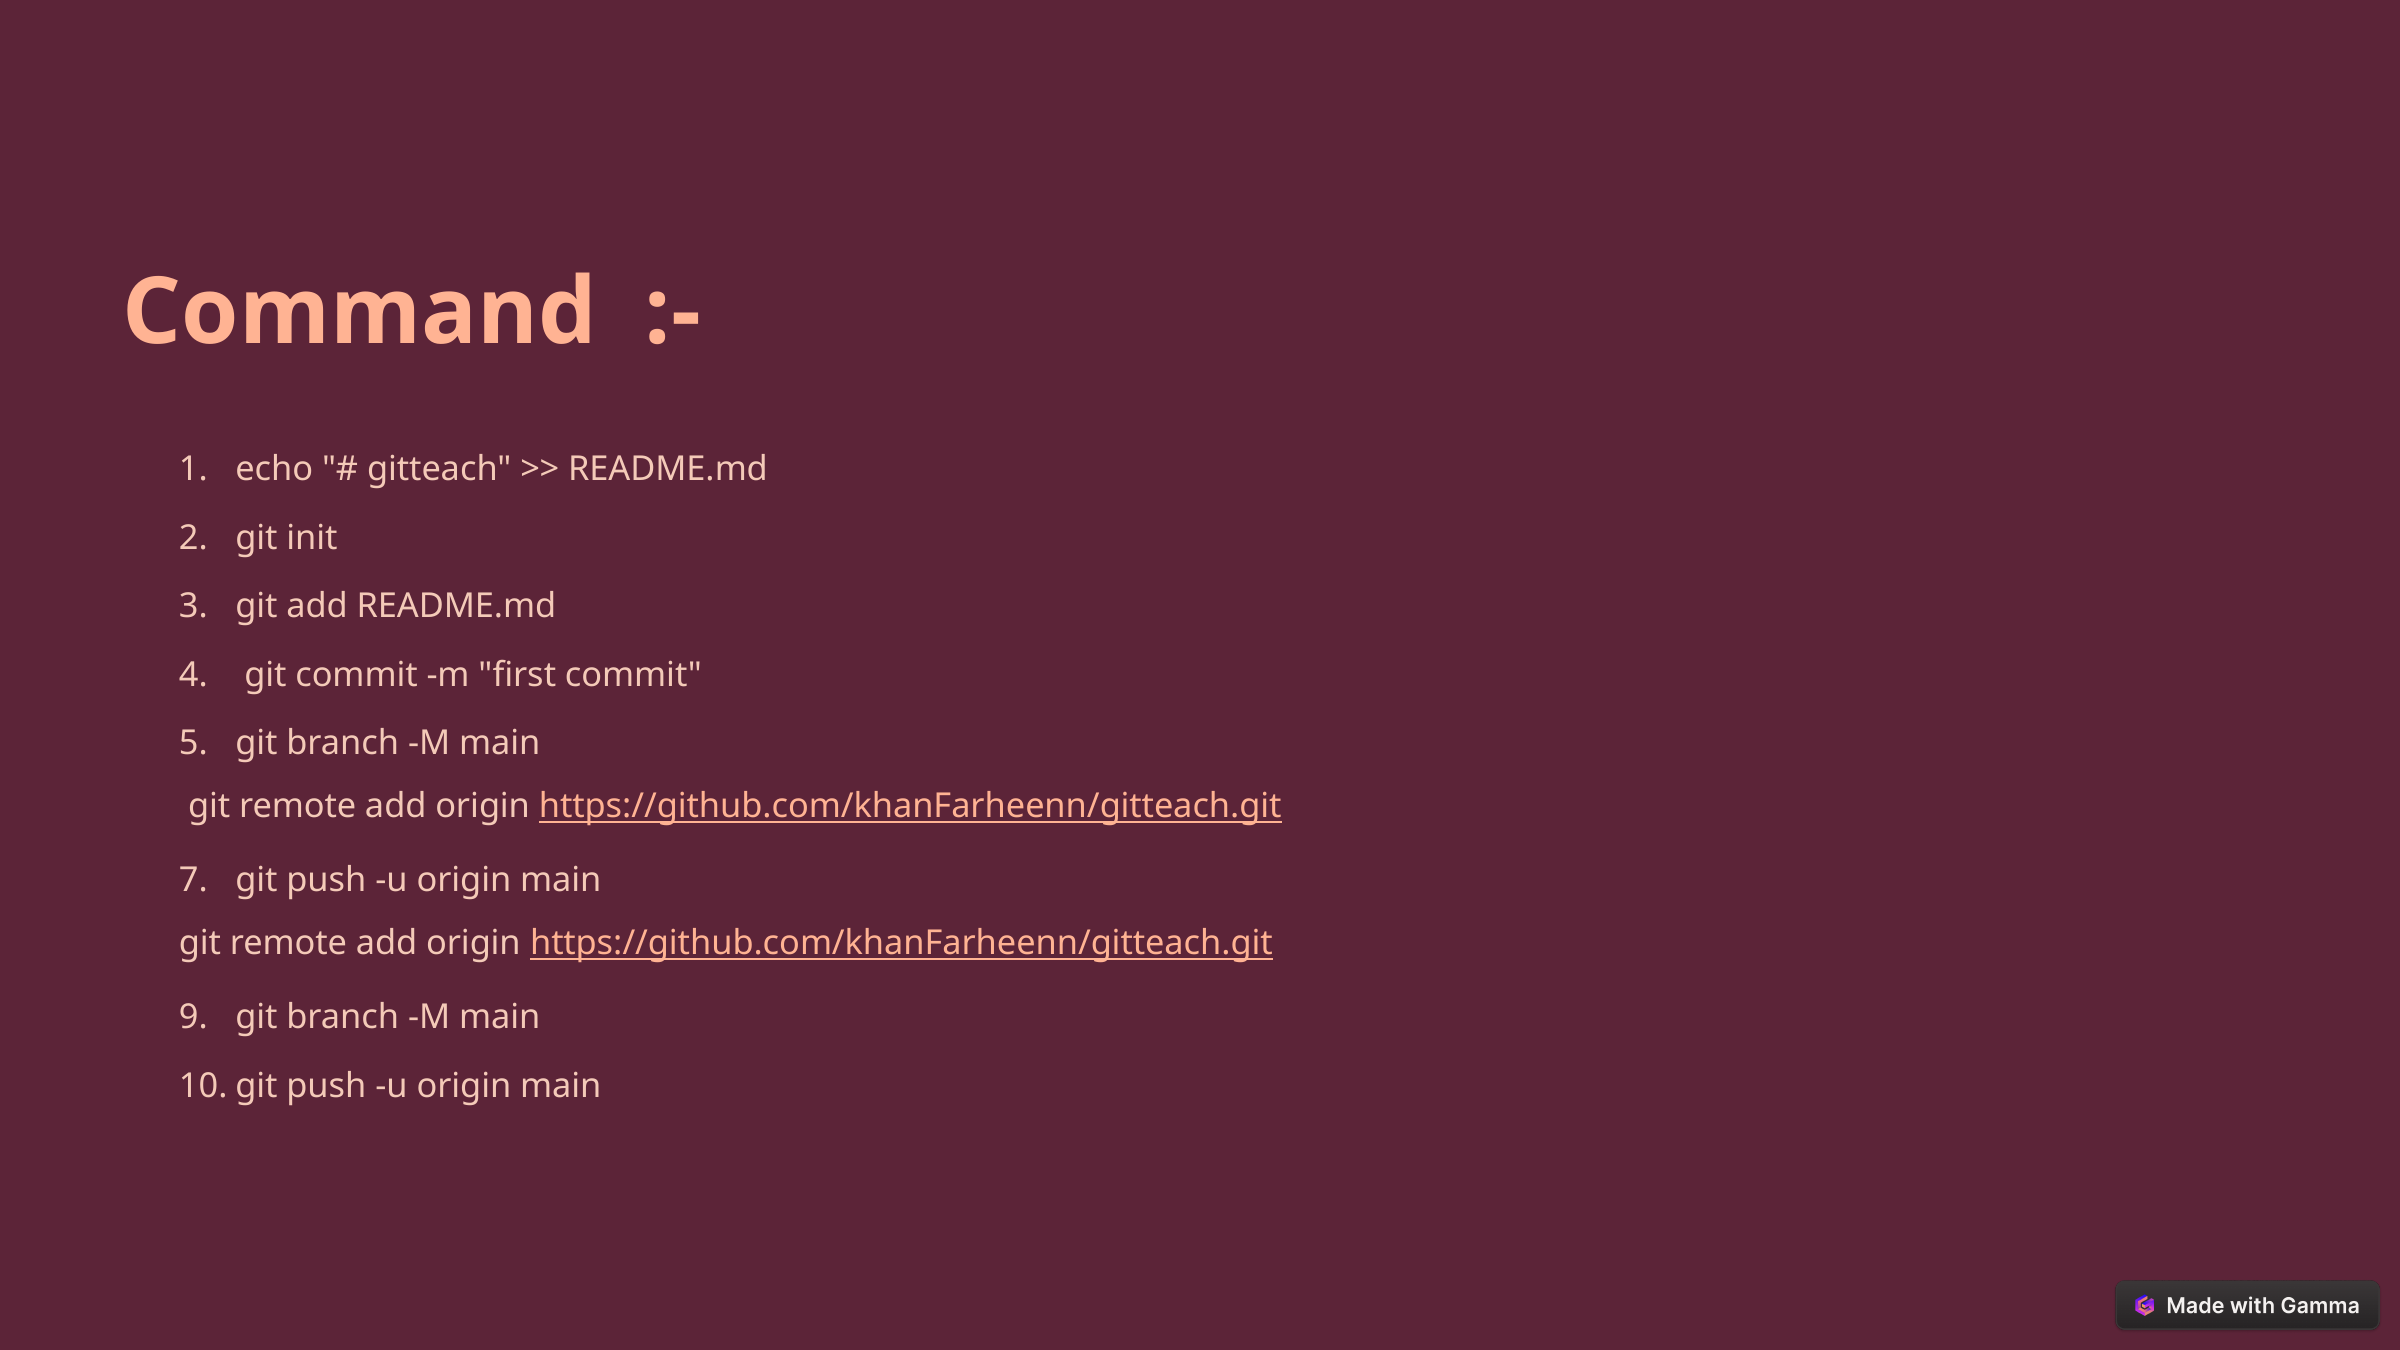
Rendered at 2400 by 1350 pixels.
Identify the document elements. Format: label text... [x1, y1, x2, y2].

text_box git remote add origin https://github.com/khanFarheenn/gitteach.git [179, 774, 2277, 831]
text_box Command :- [122, 245, 1060, 363]
text_box git init [179, 500, 2277, 558]
picture [2106, 1271, 2389, 1339]
text_box git add README.md [179, 569, 2277, 626]
text_box git commit -m "first commit" [179, 637, 2277, 694]
text_box git branch -M main [179, 980, 2277, 1037]
text_box git branch -M main [179, 706, 2277, 763]
text_box echo "# gitteach" >> README.md [179, 432, 2277, 489]
text_box git push -u origin main [179, 1048, 2277, 1105]
text_box git remote add origin https://github.com/khanFarheenn/gitteach.git [179, 911, 2277, 968]
text_box git push -u origin main [179, 843, 2277, 900]
